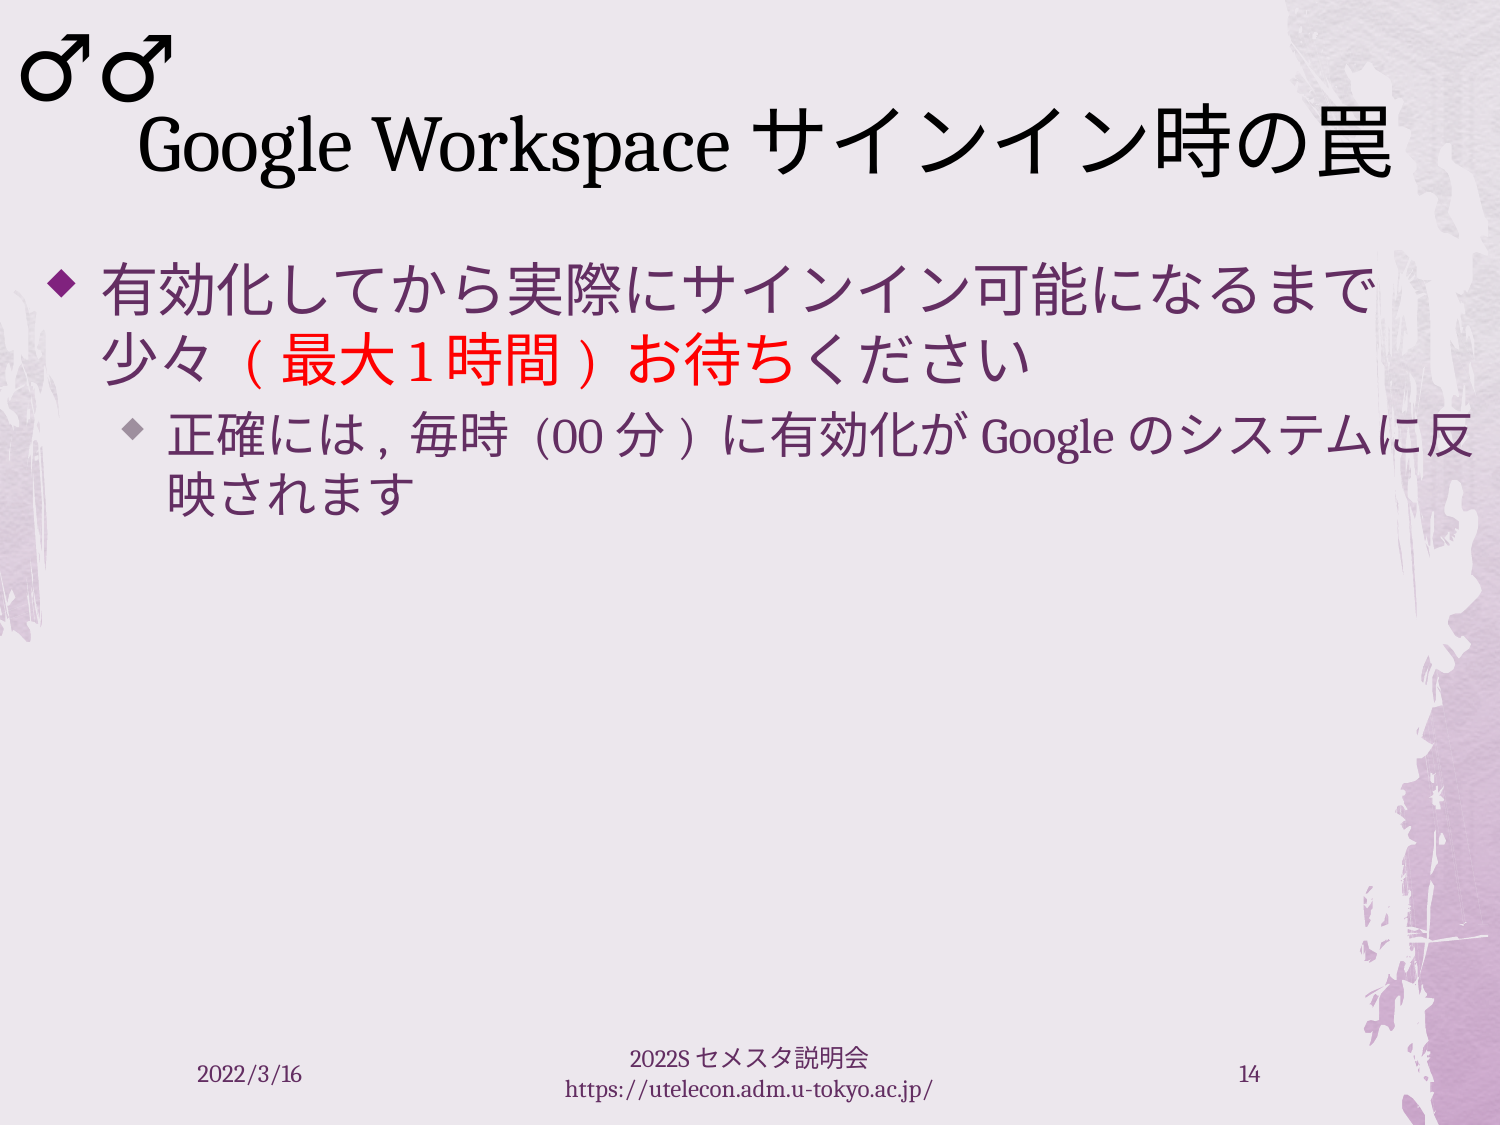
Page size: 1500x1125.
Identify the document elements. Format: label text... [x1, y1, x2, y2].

title Google Workspaceサインイン時の罠 [75, 45, 1459, 233]
list 有効化してから実際にサインイン可能になるまで少々 (最大1時間) お待ちください 正確には, 毎時 (00分) に有効化がGoogleのシステムに反映されます [29, 246, 1500, 989]
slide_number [75, 1042, 425, 1103]
footer 2022Sセメスタ説明会 https://utelecon.adm.u-tokyo.ac.jp/ [512, 1042, 988, 1103]
text_box 🙇‍♂️ [0, 1, 152, 127]
slide_number 14 [1074, 1042, 1425, 1103]
